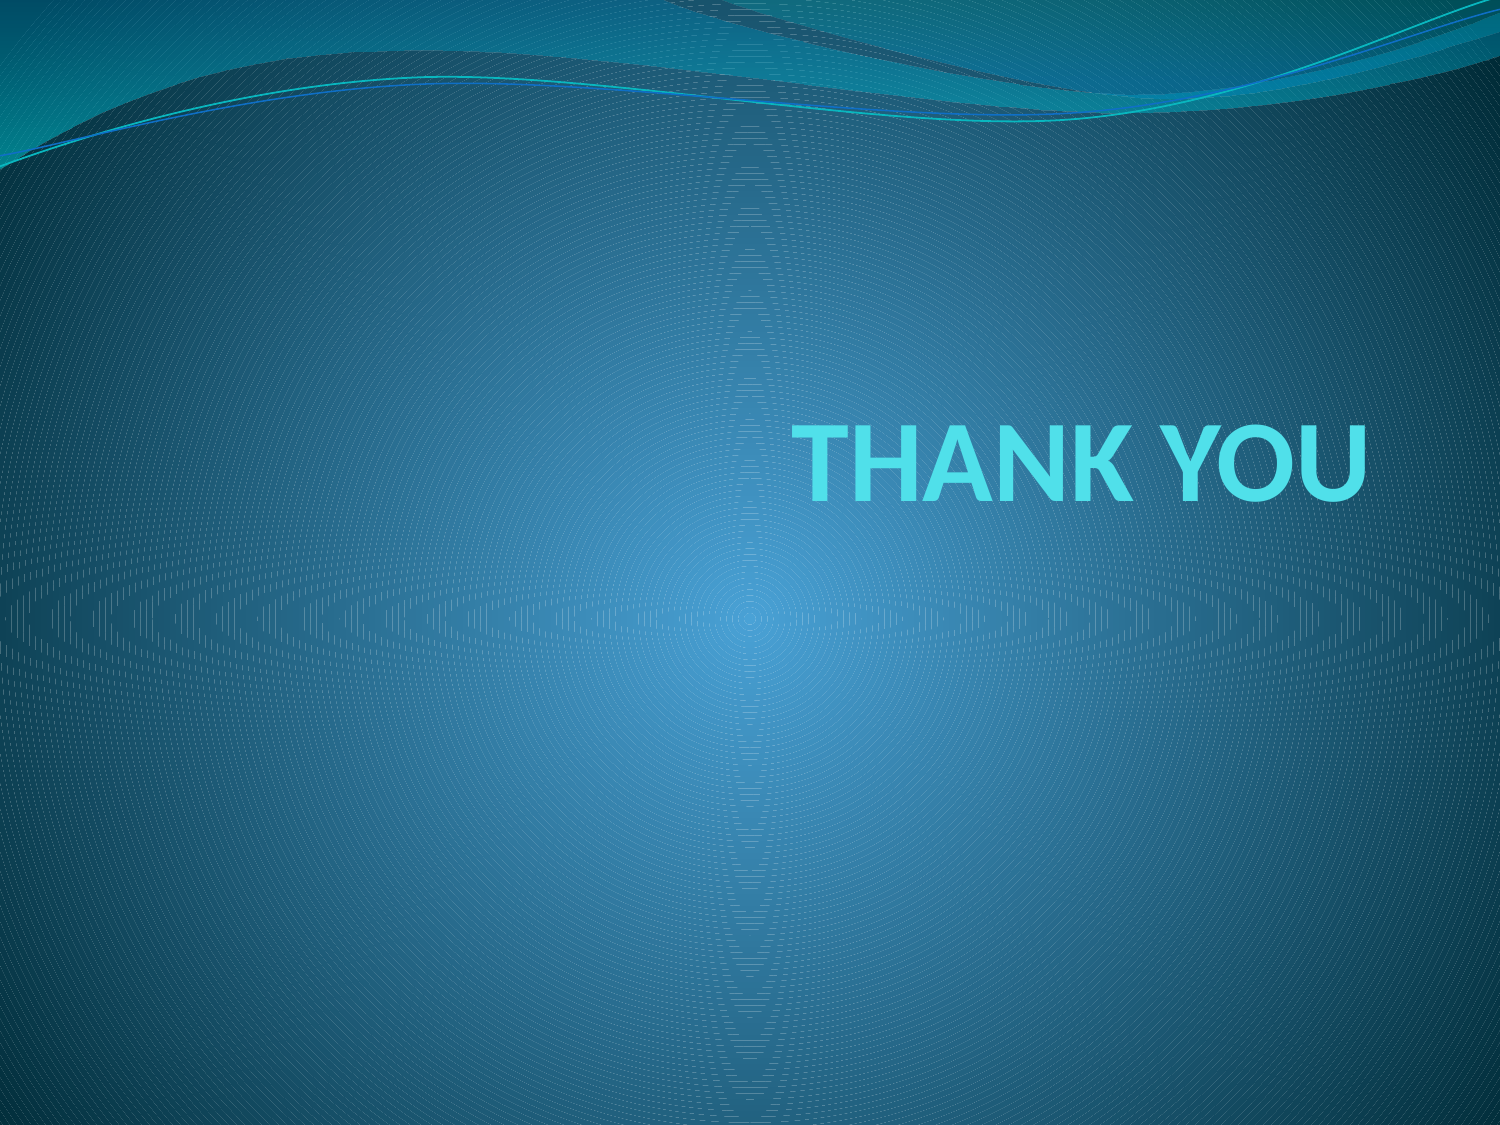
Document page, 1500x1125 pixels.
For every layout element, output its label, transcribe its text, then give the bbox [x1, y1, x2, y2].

title THANK YOU [87, 224, 1376, 525]
